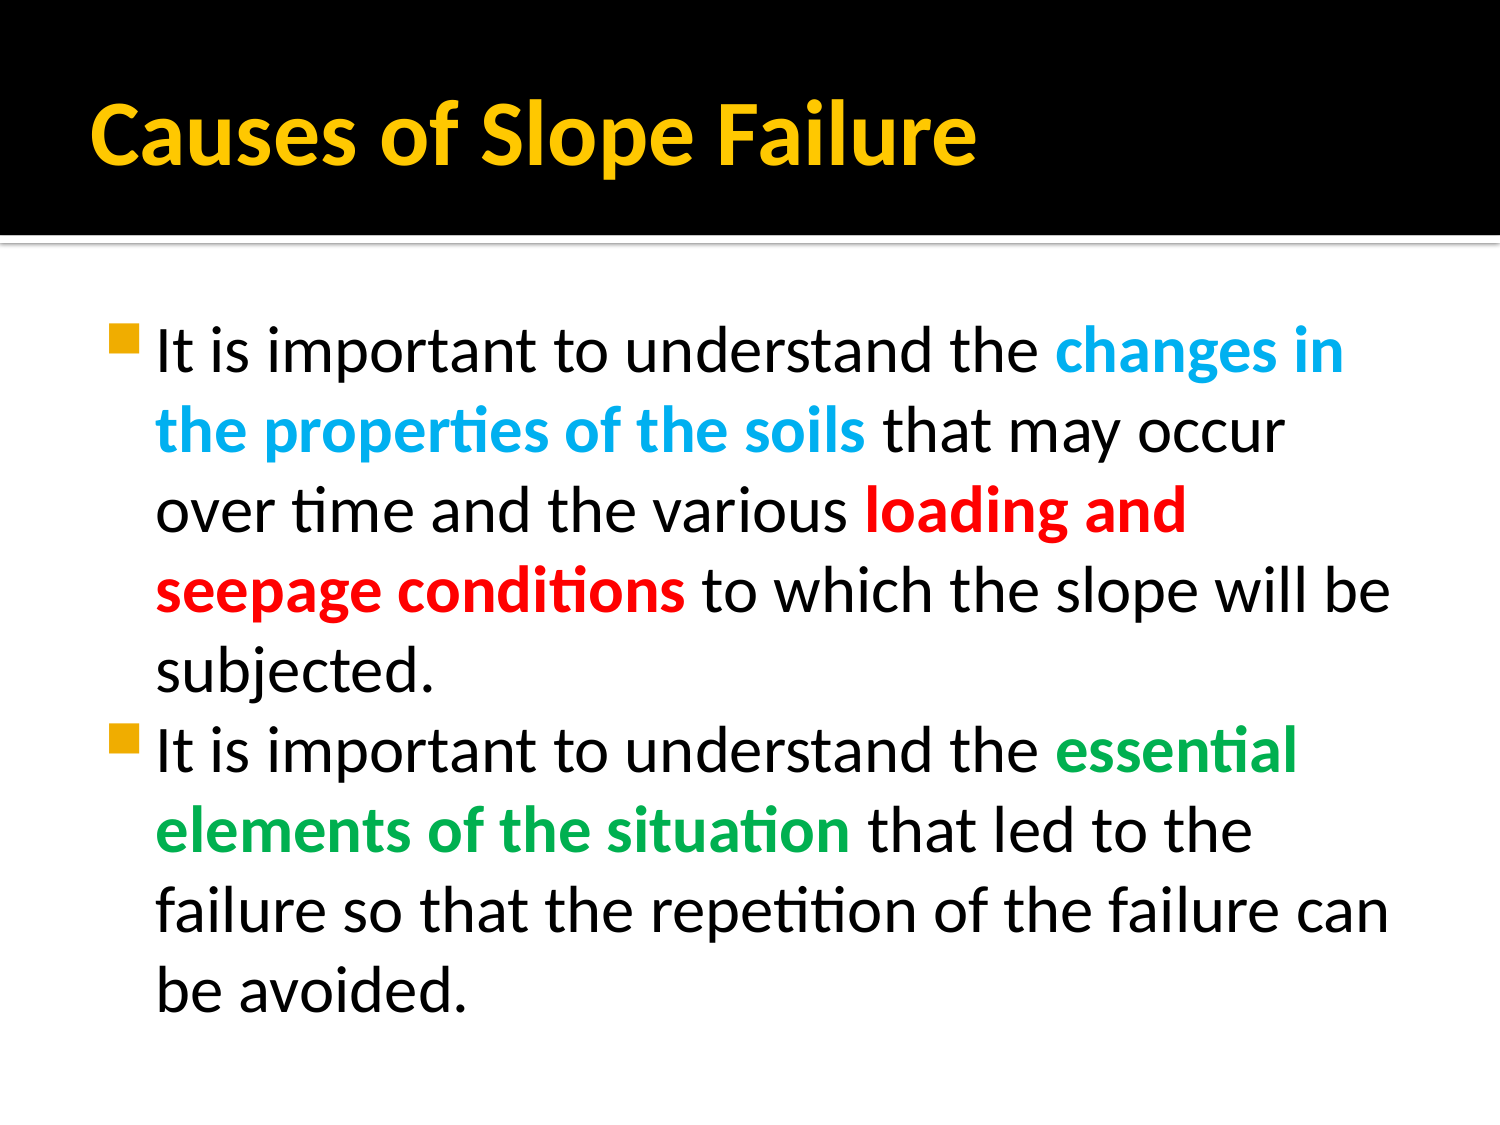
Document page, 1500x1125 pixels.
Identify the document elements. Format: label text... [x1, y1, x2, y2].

title Causes of Slope Failure [75, 25, 1425, 231]
list It is important to understand the changes in the properties of the soils that may occur over time and the various loading and seepage conditions to which the slope will be subjected. It is important to understand the essential elements of the situation that led to the failure so that the repetition of the failure can be avoided. [74, 290, 1426, 1051]
